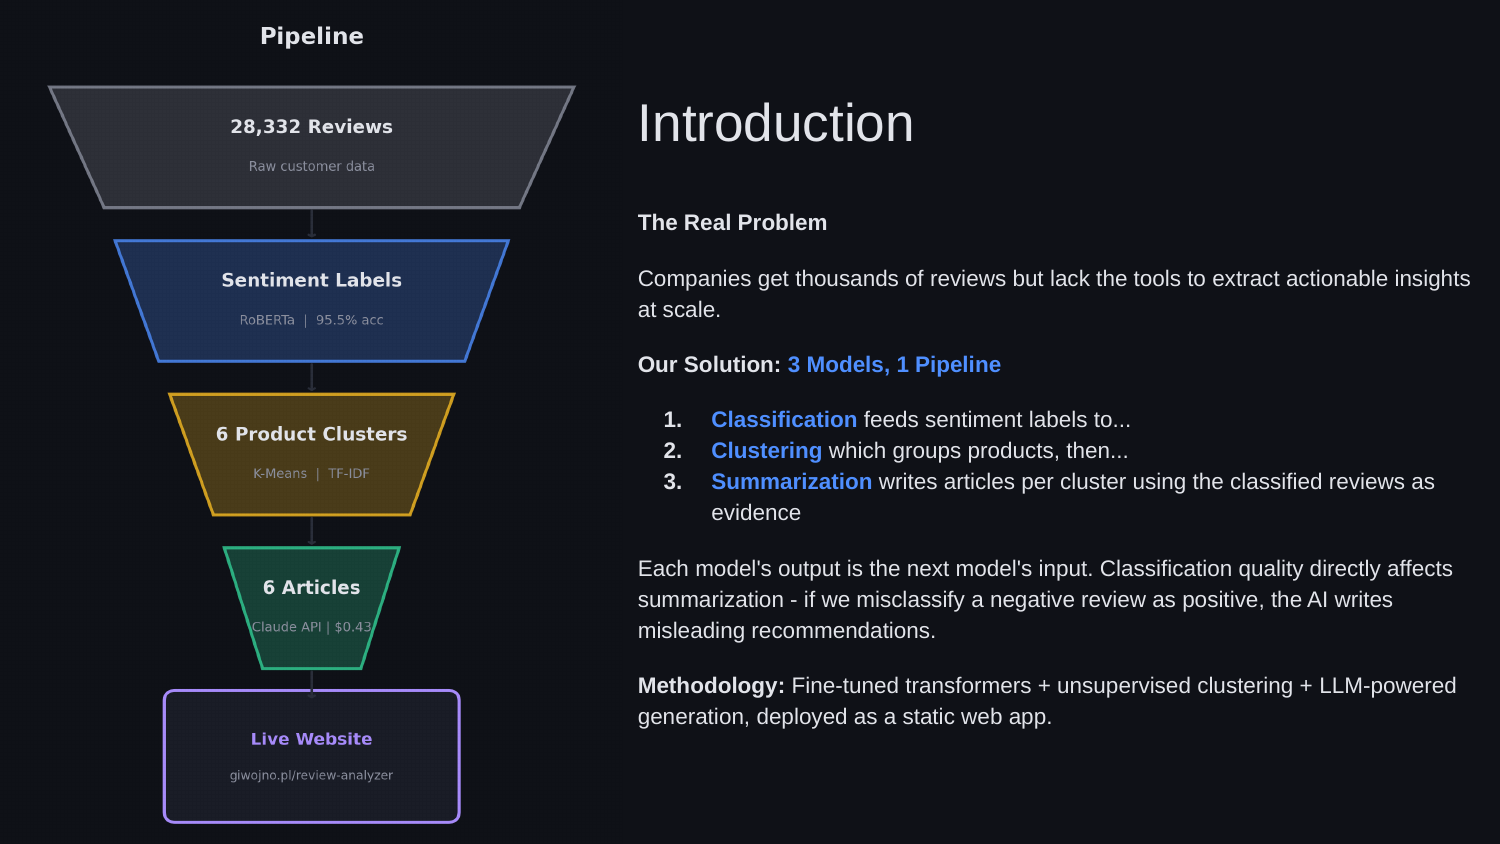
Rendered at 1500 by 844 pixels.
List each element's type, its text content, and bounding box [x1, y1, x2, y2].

title Introduction [628, 72, 1449, 167]
picture [0, 0, 624, 844]
list The Real Problem Companies get thousands of reviews but lack the tools to extract actionable insights at scale. Our Solution: 3 Models, 1 Pipeline Classification feeds sentiment labels to... Clustering which groups products, then... Summarization writes articles per cluster using the classified reviews as evidence Each model's output is the next model's input. Classification quality directly affects summarization - if we misclassify a negative review as positive, the AI writes misleading recommendations. Methodology: Fine-tuned transformers + unsupervised clustering + LLM-powered generation, deployed as a static web app. [628, 189, 1500, 750]
